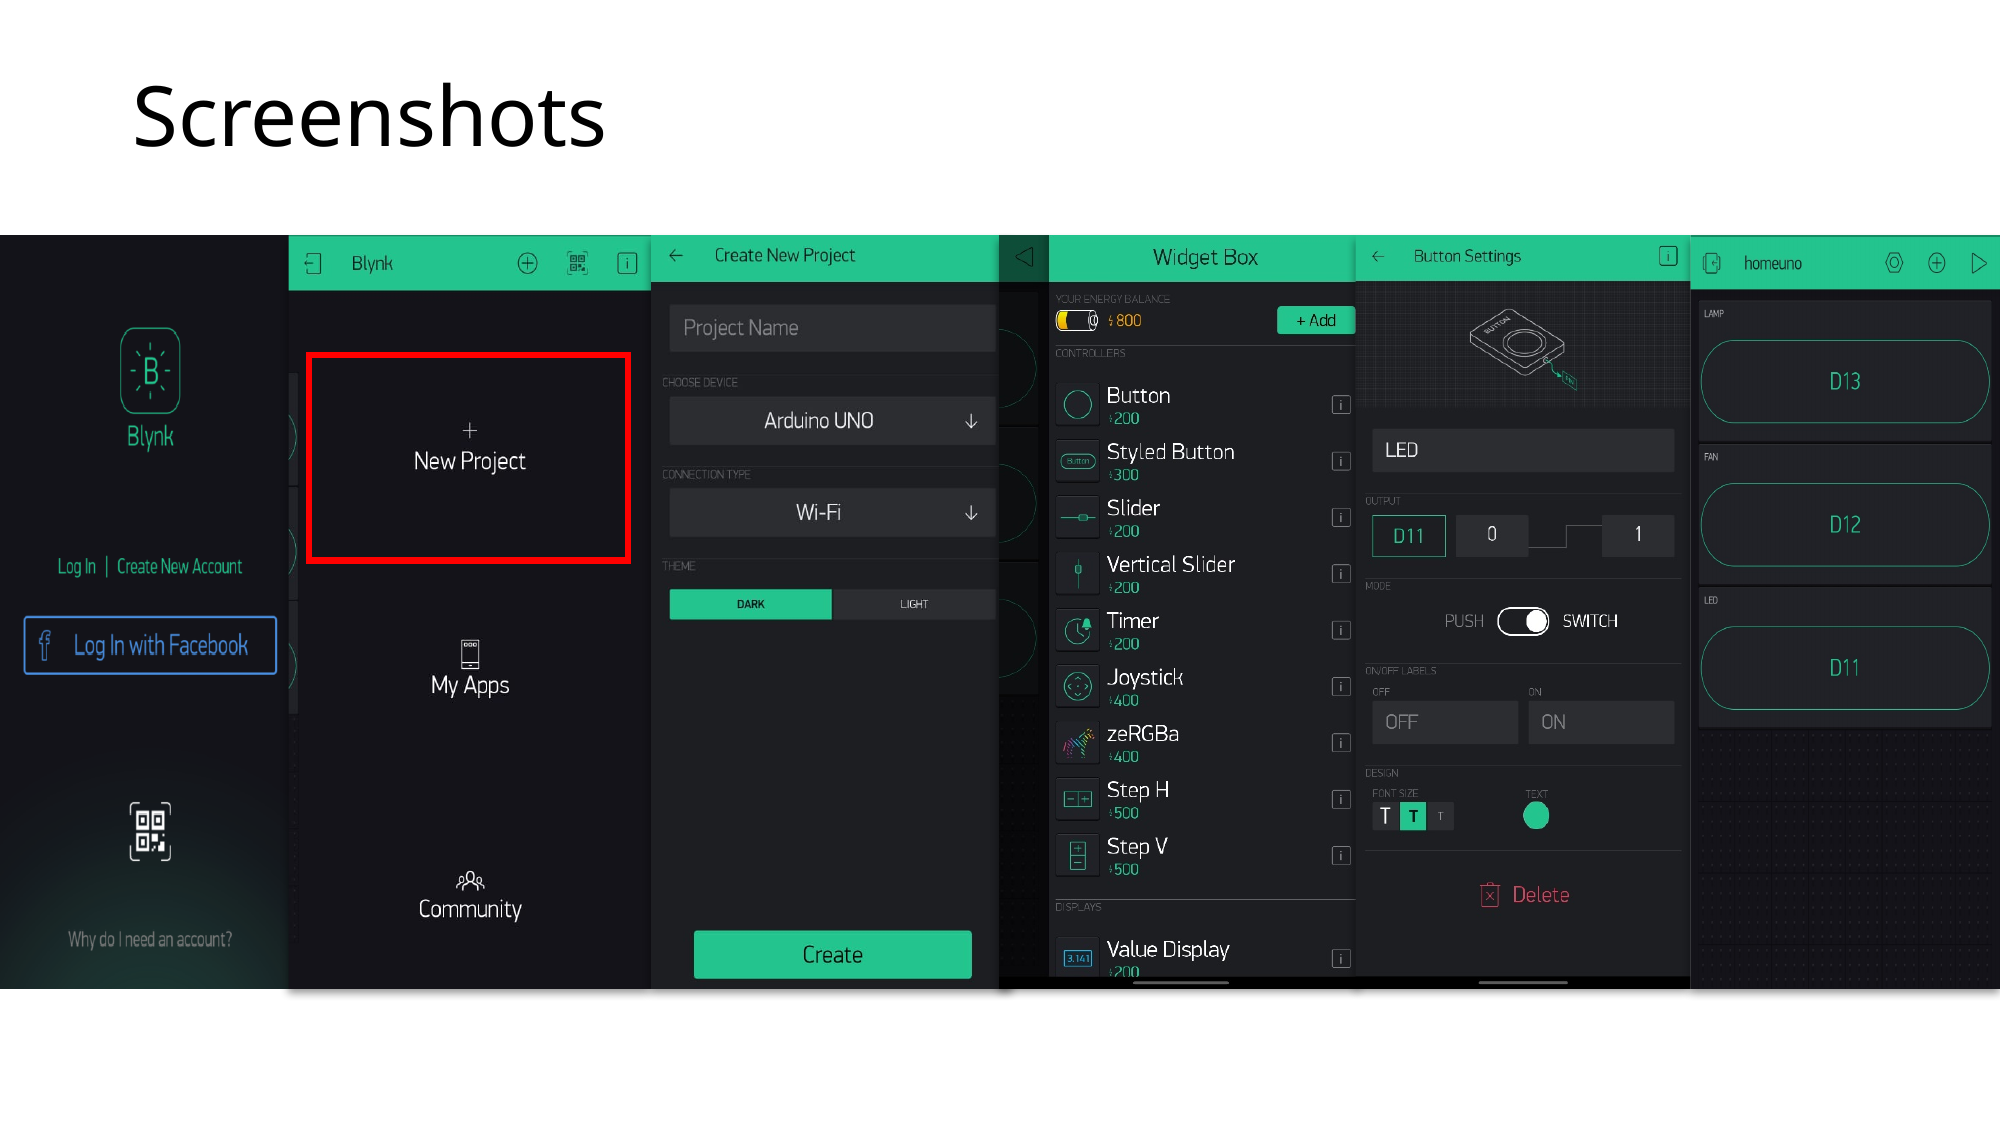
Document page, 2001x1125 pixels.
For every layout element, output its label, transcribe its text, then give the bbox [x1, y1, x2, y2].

title Screenshots [117, 10, 1843, 229]
picture [651, 235, 2000, 989]
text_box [288, 235, 651, 989]
picture [0, 235, 288, 989]
